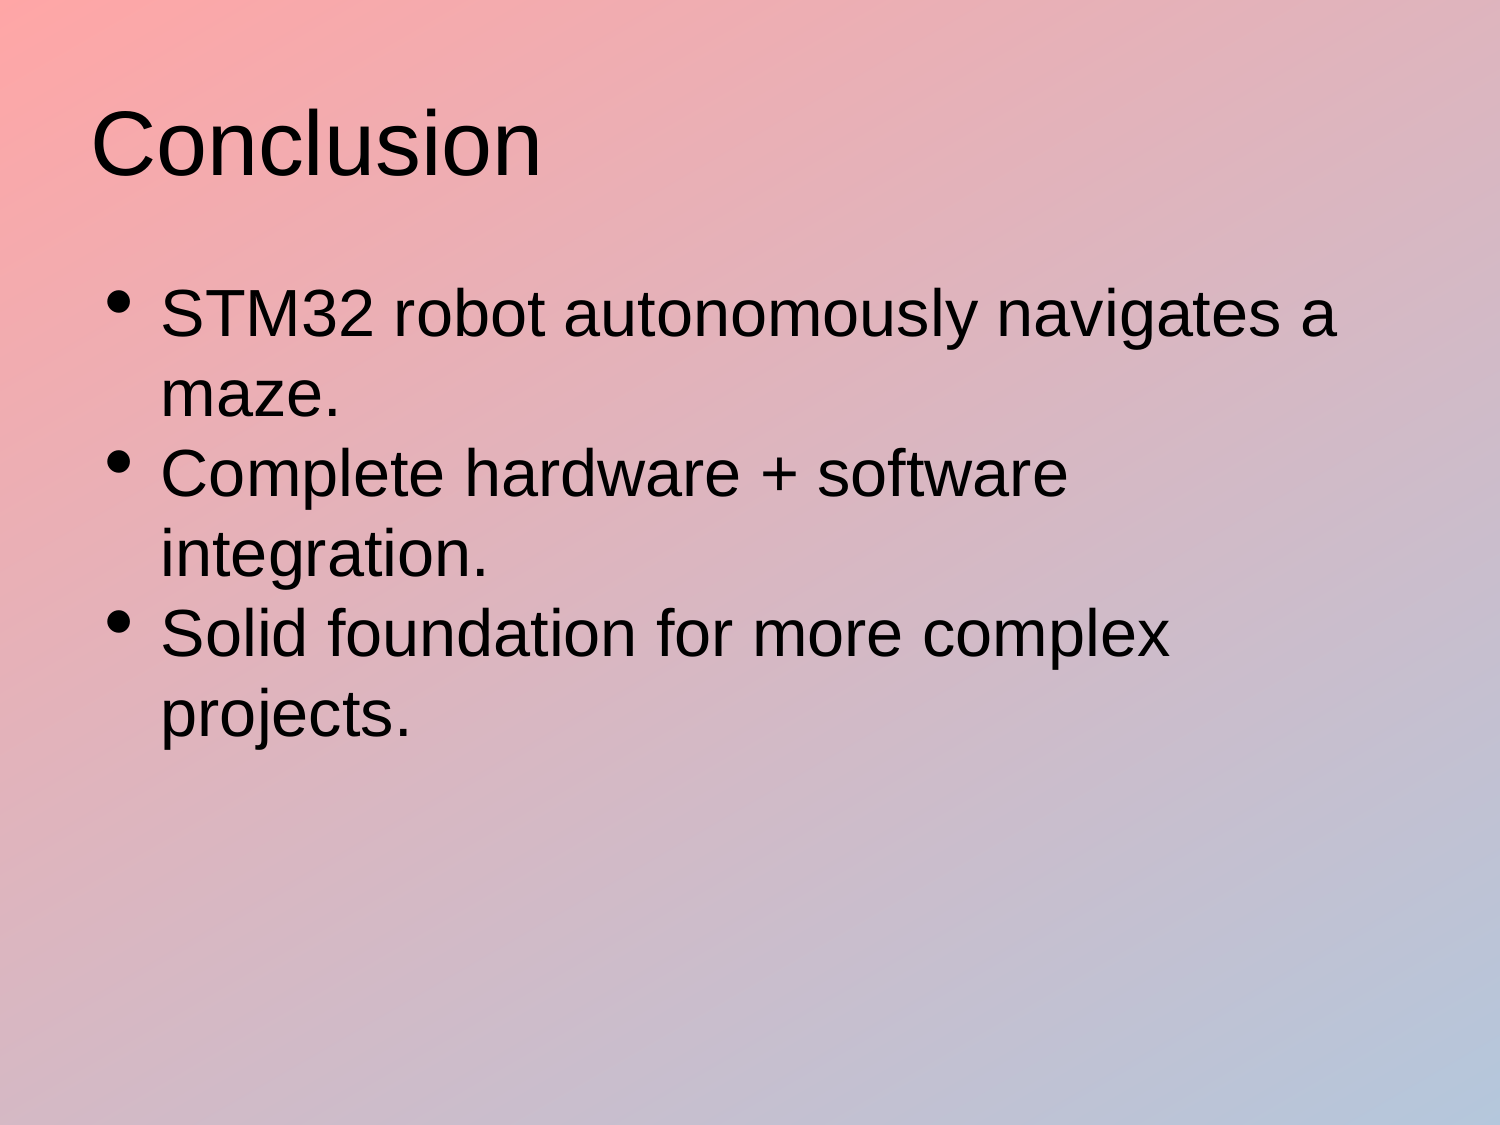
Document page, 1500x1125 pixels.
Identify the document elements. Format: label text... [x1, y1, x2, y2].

list STM32 robot autonomously navigates a maze. Complete hardware + software integration. Solid foundation for more complex projects. [75, 262, 1425, 1005]
title Conclusion [75, 45, 1425, 233]
